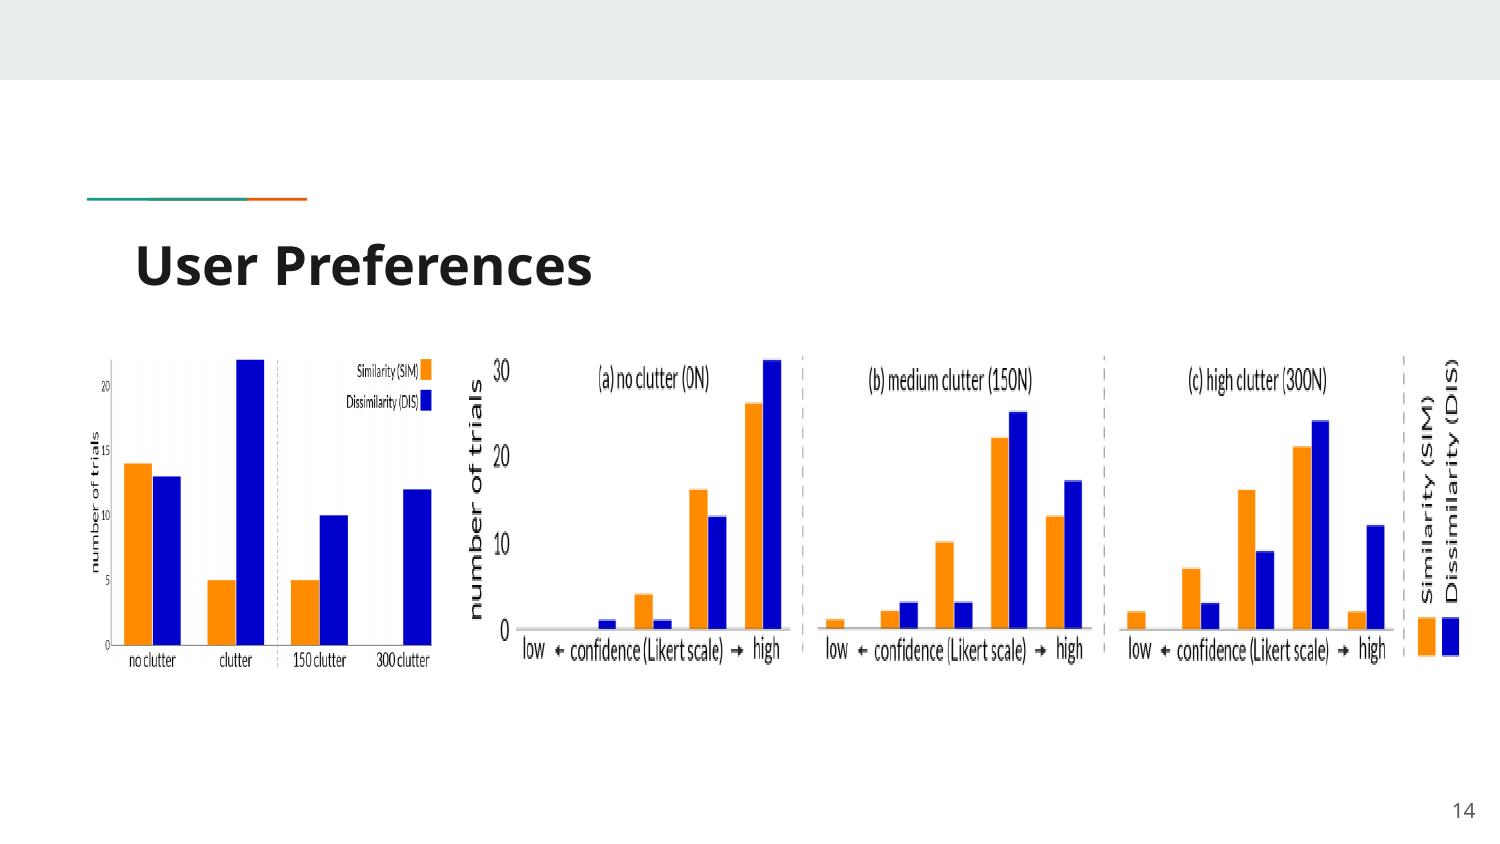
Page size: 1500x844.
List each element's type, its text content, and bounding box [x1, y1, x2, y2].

slide_number ‹#› [1400, 779, 1491, 844]
title User Preferences [119, 216, 1381, 305]
picture [468, 340, 1472, 682]
picture [80, 340, 456, 682]
